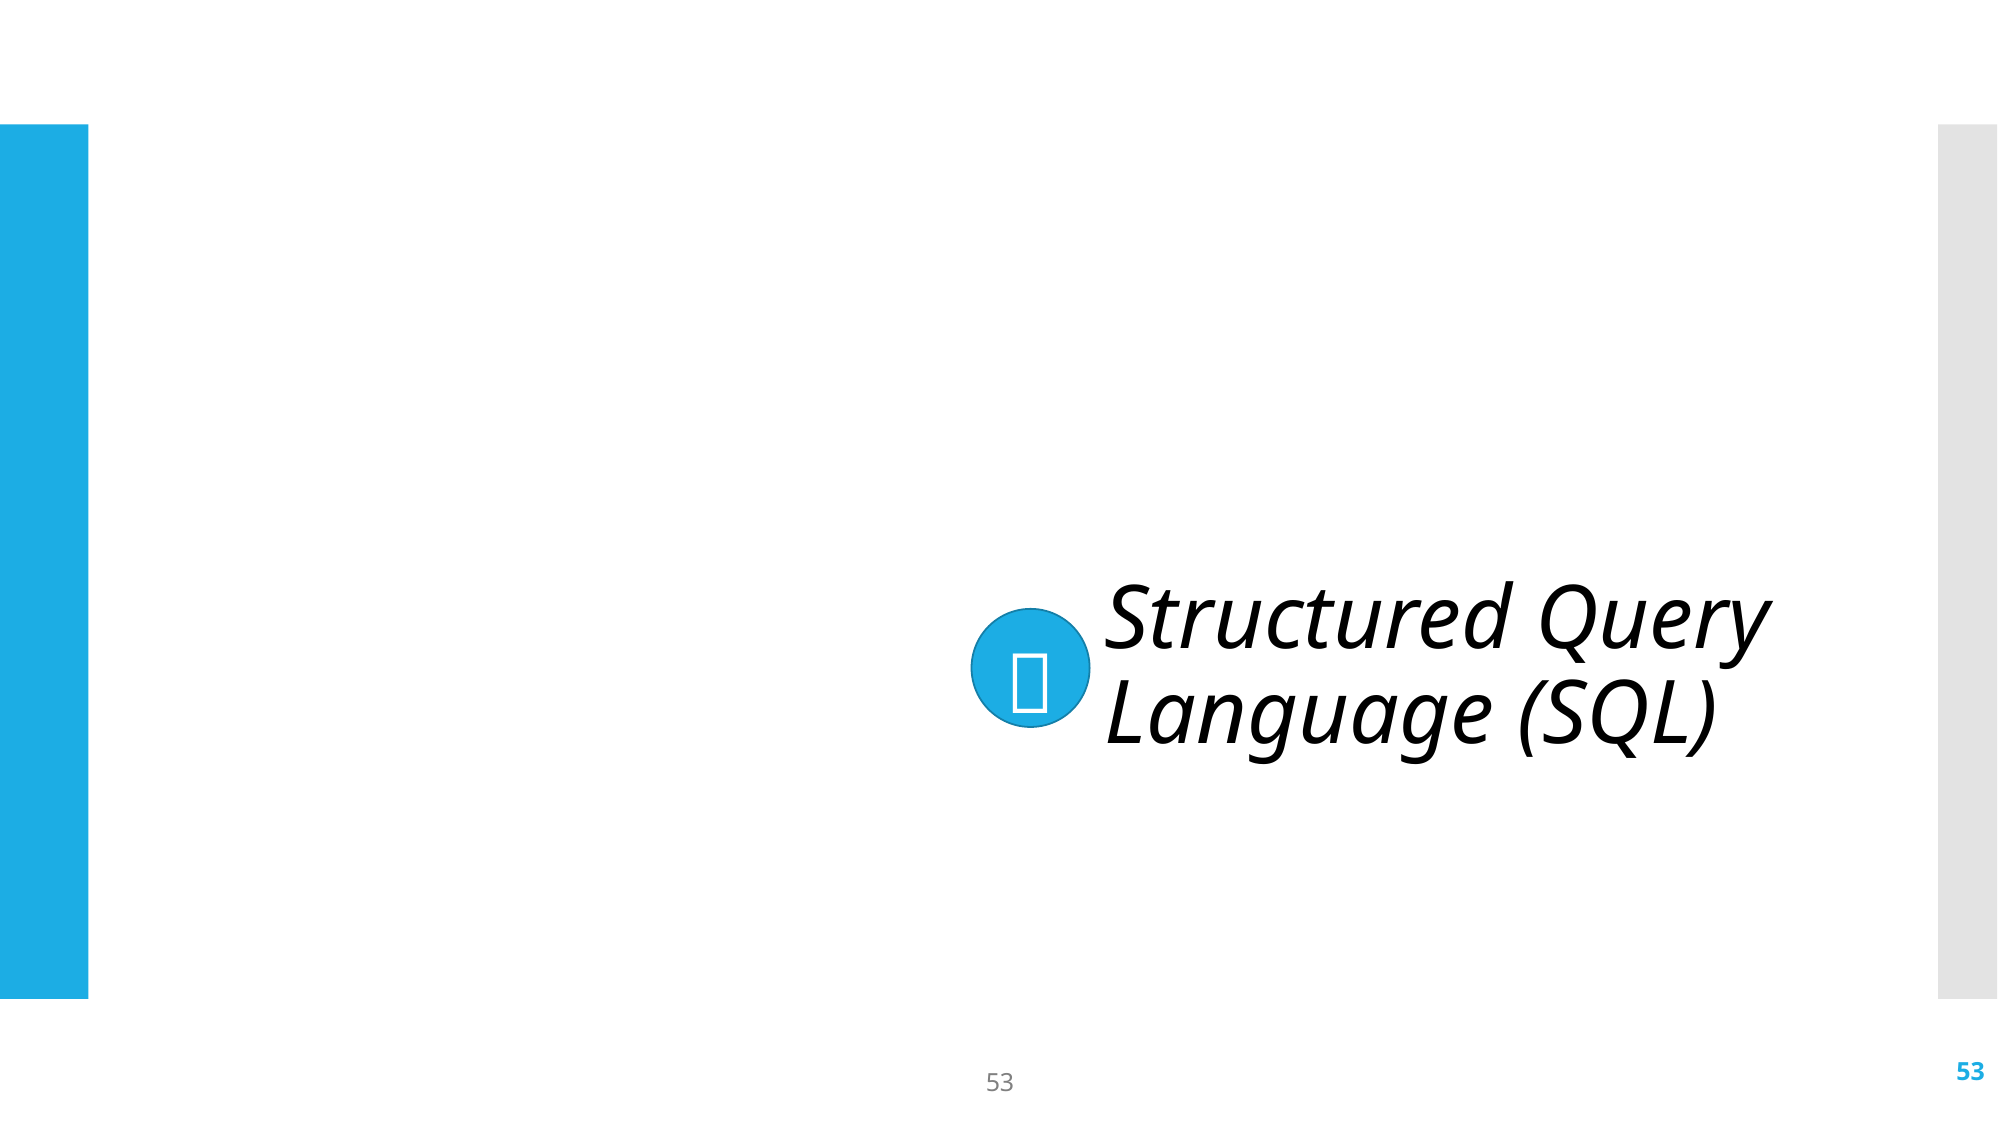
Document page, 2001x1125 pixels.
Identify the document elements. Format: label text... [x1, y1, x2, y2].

list Structured Query Language (SQL) [1089, 564, 1876, 772]
slide_number 53 [1748, 1042, 2000, 1103]
